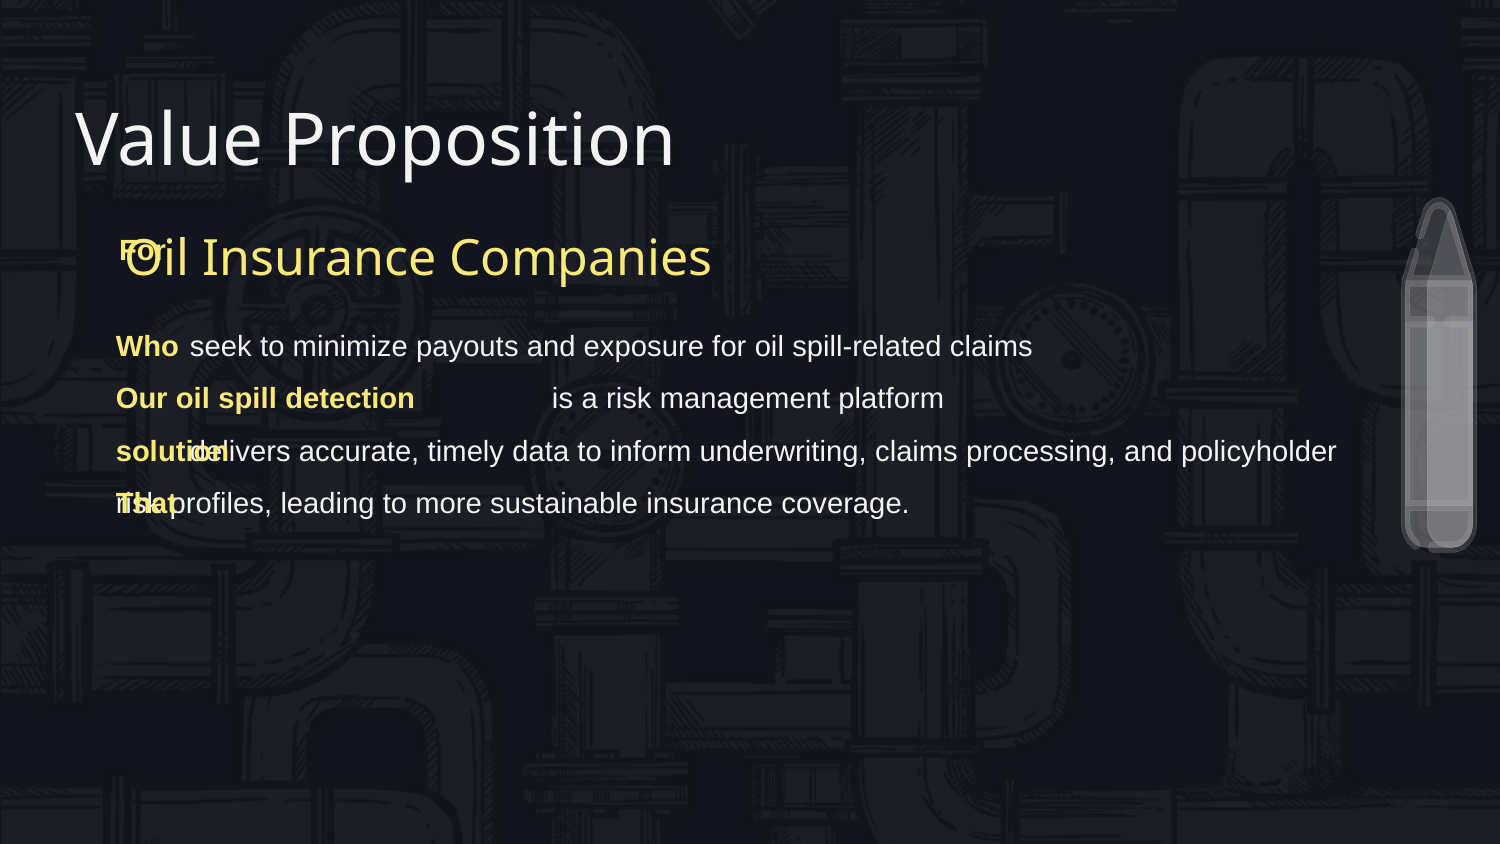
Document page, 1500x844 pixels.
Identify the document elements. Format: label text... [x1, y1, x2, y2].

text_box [1400, 197, 1478, 553]
text_box seek to minimize payouts and exposure for oil spill-related claims is a risk management platform delivers accurate, timely data to inform underwriting, claims processing, and policyholder risk profiles, leading to more sustainable insurance coverage. [551, 302, 1383, 527]
text_box Oil Insurance Companies [96, 226, 742, 301]
title Value Proposition [0, 74, 778, 198]
text_box Who Our oil spill detection solution That [101, 302, 551, 527]
subtitle For [84, 198, 201, 281]
